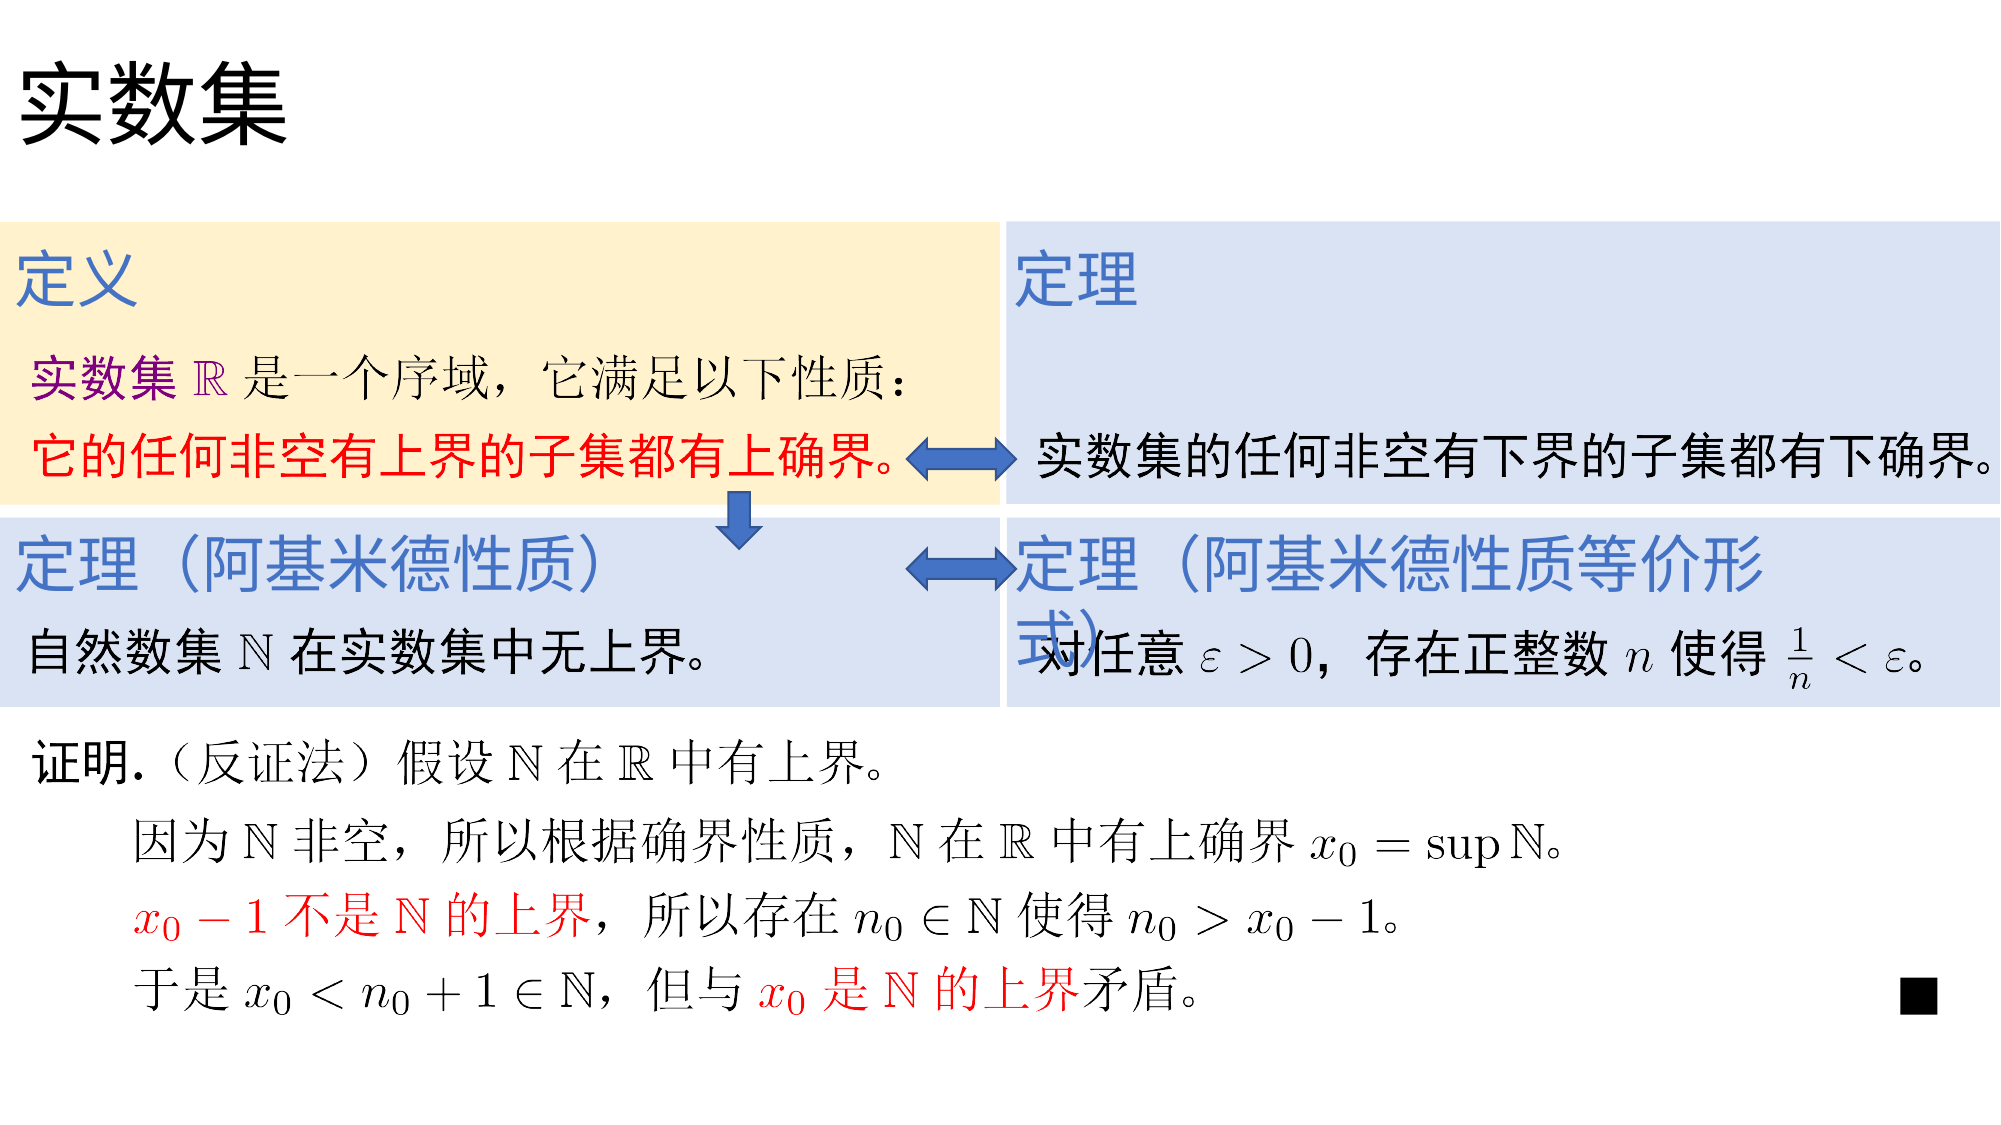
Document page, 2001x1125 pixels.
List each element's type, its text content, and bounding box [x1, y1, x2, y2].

picture [134, 891, 1396, 942]
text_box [0, 492, 1000, 707]
text_box [1899, 977, 1939, 1016]
picture [134, 965, 1194, 1015]
picture [32, 738, 1559, 868]
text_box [0, 222, 906, 492]
title 实数集 [0, 0, 2000, 218]
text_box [906, 517, 2000, 707]
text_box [906, 221, 2000, 504]
